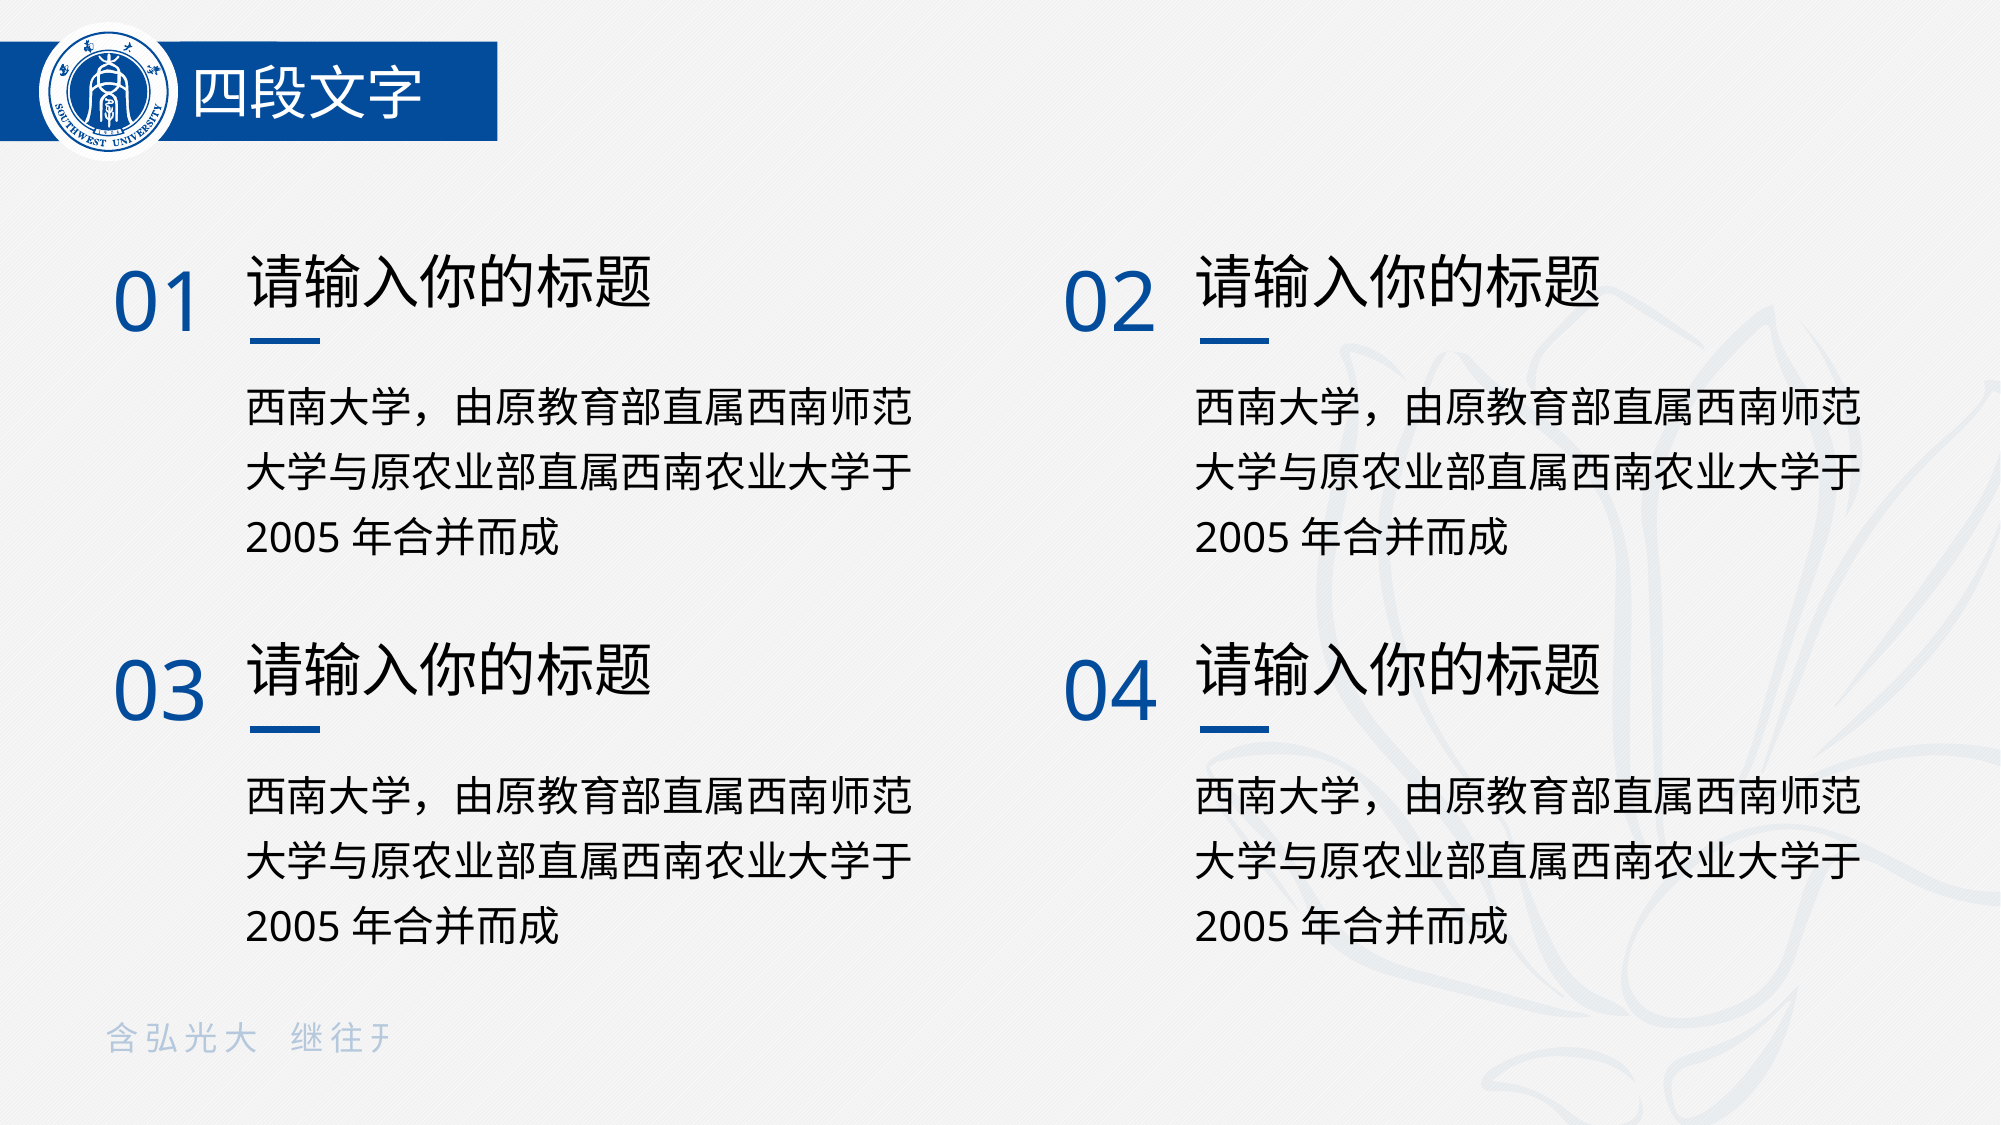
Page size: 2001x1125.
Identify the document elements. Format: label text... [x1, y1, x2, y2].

text_box 西南大学，由原教育部直属西南师范大学与原农业部直属西南农业大学于2005年合并而成 [1179, 747, 1890, 957]
list 四段文字 [180, 41, 498, 141]
text_box 请输入你的标题 [1208, 626, 1633, 711]
text_box 西南大学，由原教育部直属西南师范大学与原农业部直属西南农业大学于2005年合并而成 [1179, 358, 1890, 569]
text_box 04 [1047, 599, 1208, 745]
text_box 01 [98, 210, 258, 356]
text_box 02 [1047, 210, 1208, 356]
text_box 请输入你的标题 [1208, 237, 1633, 323]
text_box 请输入你的标题 [258, 626, 684, 711]
text_box 请输入你的标题 [258, 237, 684, 323]
text_box 03 [98, 599, 258, 745]
text_box 西南大学，由原教育部直属西南师范大学与原农业部直属西南农业大学于2005年合并而成 [230, 358, 940, 569]
text_box 西南大学，由原教育部直属西南师范大学与原农业部直属西南农业大学于2005年合并而成 [230, 747, 940, 957]
